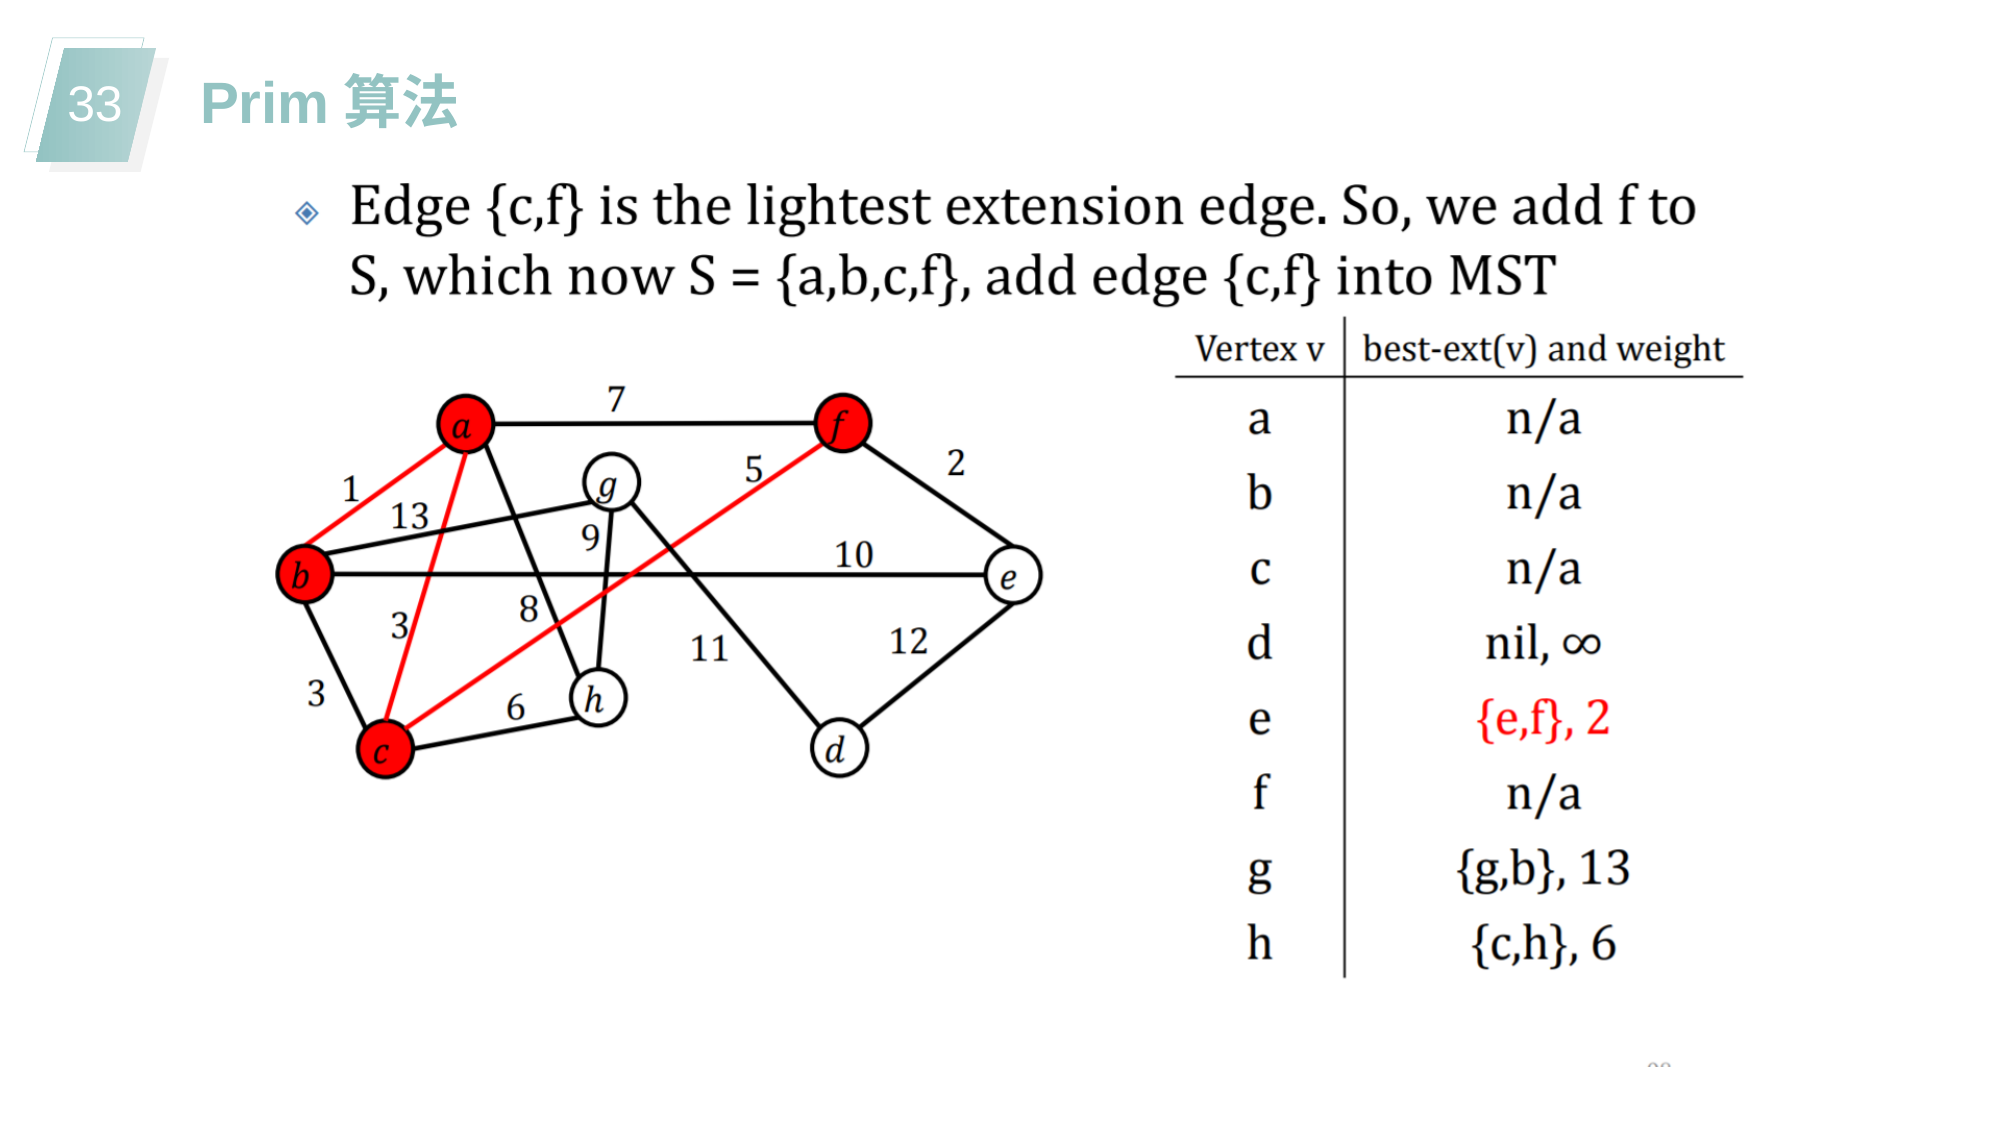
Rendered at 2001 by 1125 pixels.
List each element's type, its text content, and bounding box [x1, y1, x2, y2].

text_box Prim算法 [185, 58, 576, 143]
picture [270, 153, 1749, 1067]
